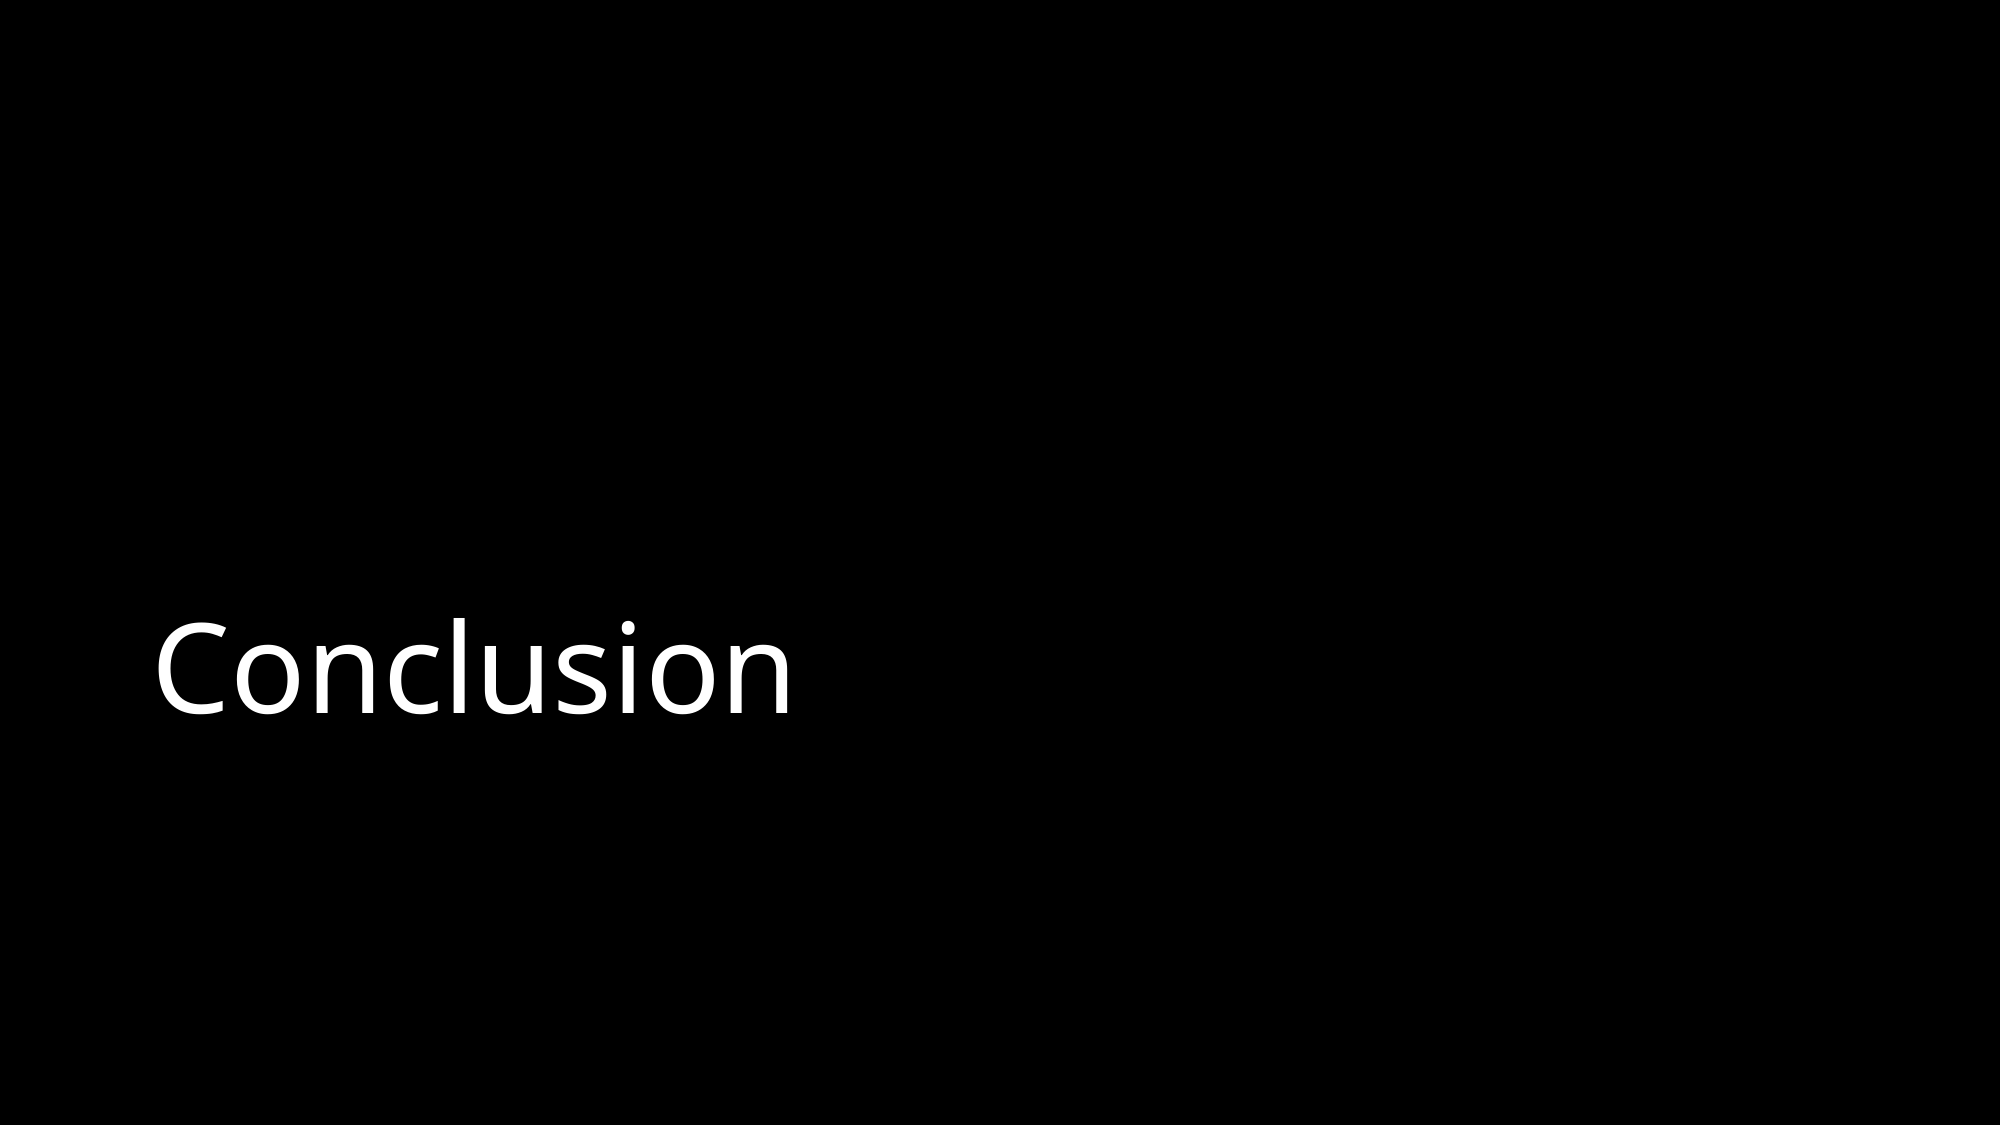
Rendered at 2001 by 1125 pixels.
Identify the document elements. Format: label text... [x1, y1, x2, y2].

title Conclusion [136, 280, 1862, 749]
